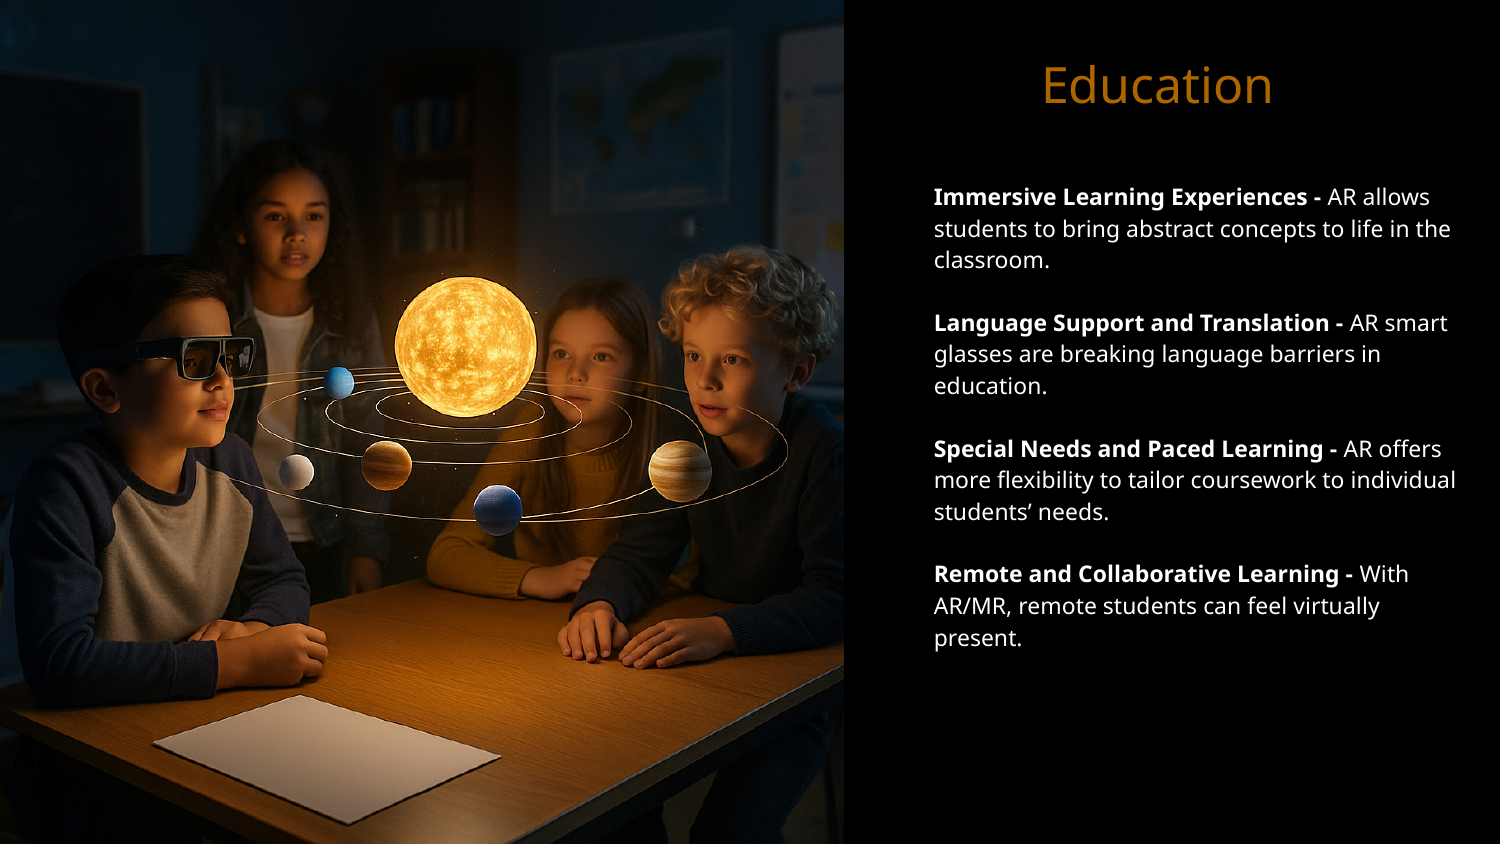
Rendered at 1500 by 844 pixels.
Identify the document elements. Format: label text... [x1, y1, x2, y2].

picture [0, 0, 844, 844]
title Education [894, 38, 1422, 138]
text_box Immersive Learning Experiences - AR allows students to bring abstract concepts to life in the classroom. Language Support and Translation - AR smart glasses are breaking language barriers in education. Special Needs and Paced Learning - AR offers more flexibility to tailor coursework to individual students’ needs. Remote and Collaborative Learning - With AR/MR, remote students can feel virtually present. [848, 163, 1473, 844]
